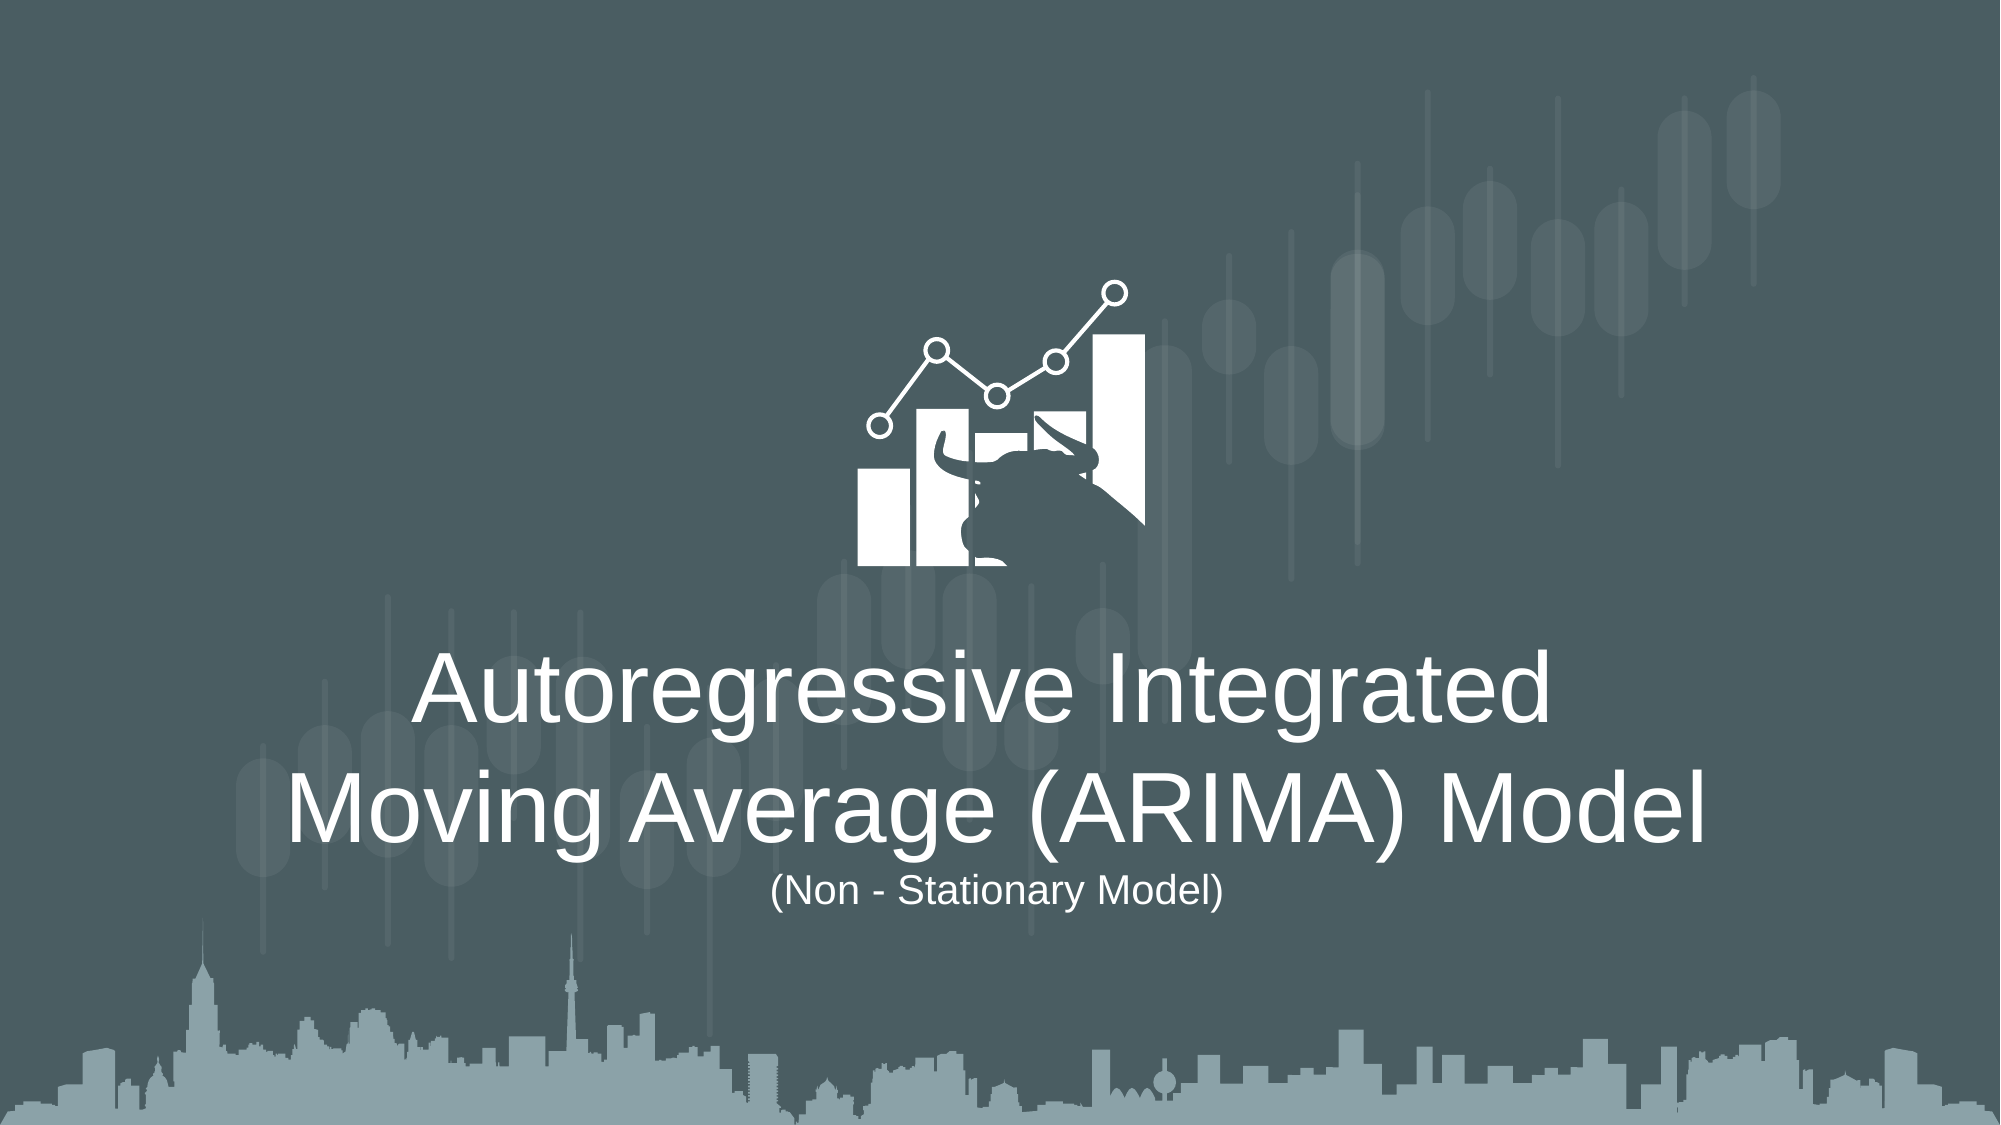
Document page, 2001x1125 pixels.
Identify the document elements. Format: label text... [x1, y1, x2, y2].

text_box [0, 917, 2000, 1125]
text_box [1032, 438, 1078, 457]
text_box [1091, 333, 1146, 529]
text_box [974, 554, 1011, 568]
text_box [915, 438, 970, 568]
text_box [857, 468, 911, 567]
text_box [1069, 438, 1088, 446]
text_box [974, 438, 1029, 464]
text_box [974, 492, 981, 511]
text_box [1076, 471, 1088, 482]
text_box [974, 479, 982, 486]
text_box Autoregressive Integrated Moving Average (ARIMA) Model (Non - Stationary Model) [90, 615, 1904, 917]
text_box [868, 281, 1126, 438]
